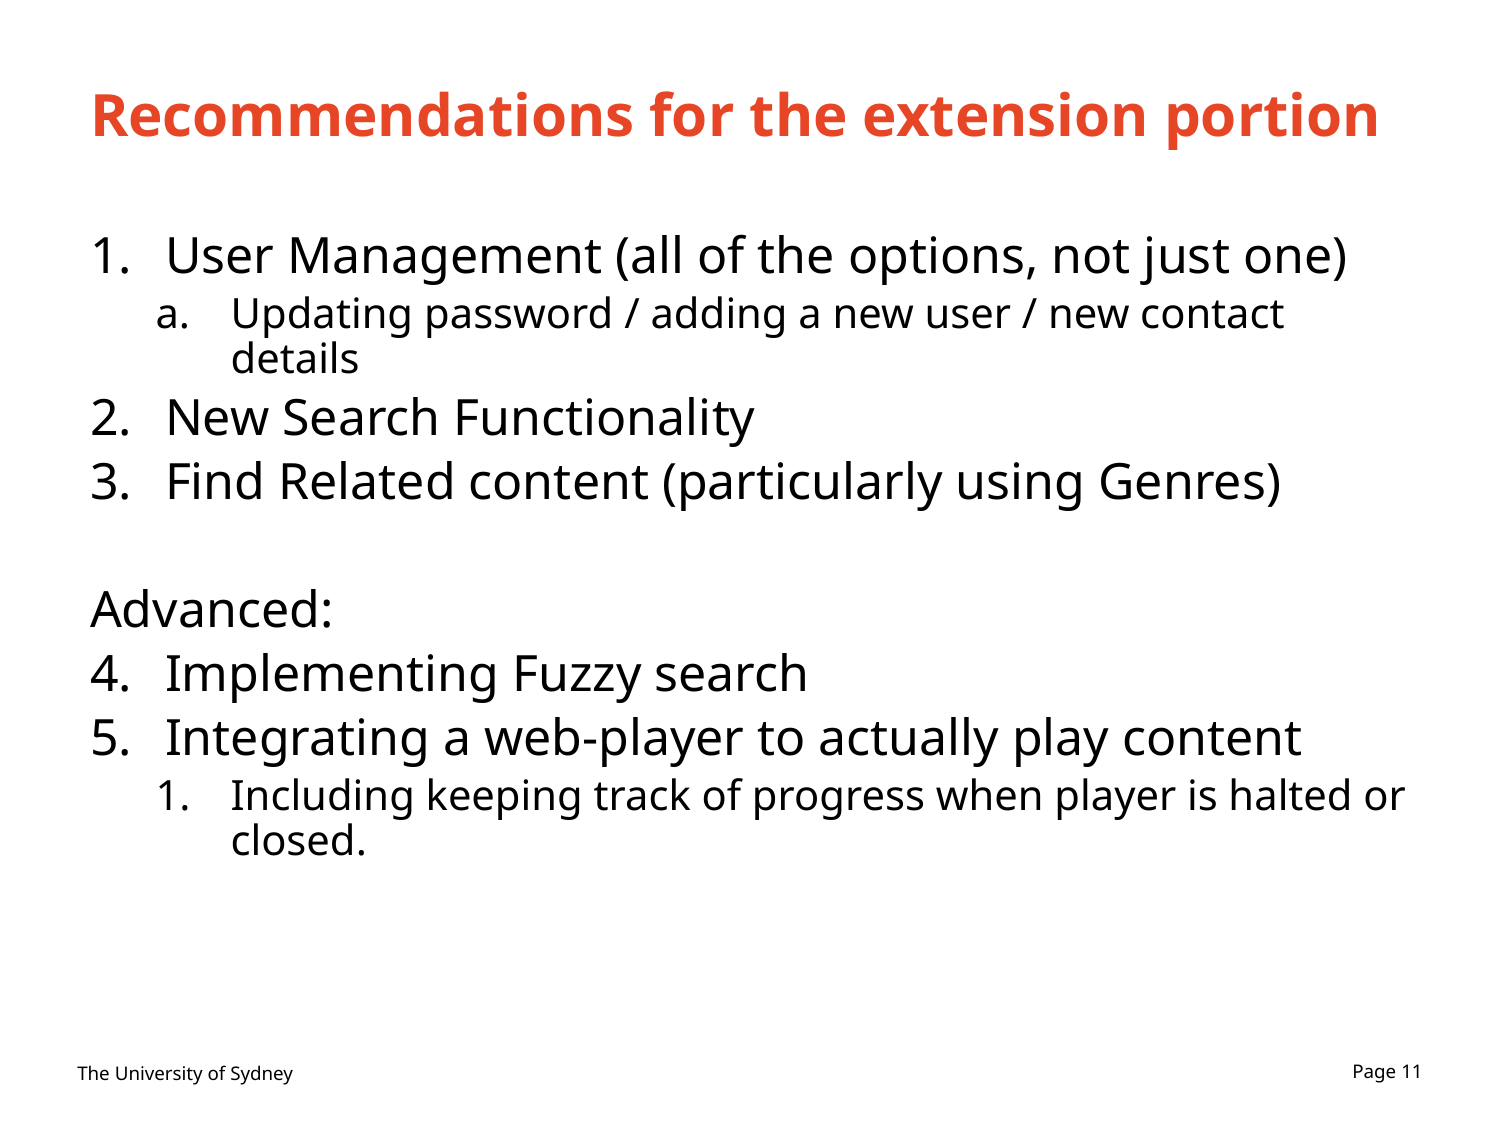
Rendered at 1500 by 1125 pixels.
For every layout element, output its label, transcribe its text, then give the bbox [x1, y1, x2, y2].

list User Management (all of the options, not just one) Updating password / adding a new user / new contact details New Search Functionality Find Related content (particularly using Genres) Advanced: Implementing Fuzzy search Integrating a web-player to actually play content Including keeping track of progress when player is halted or closed. [75, 222, 1425, 1005]
title Recommendations for the extension portion [75, 19, 1425, 207]
